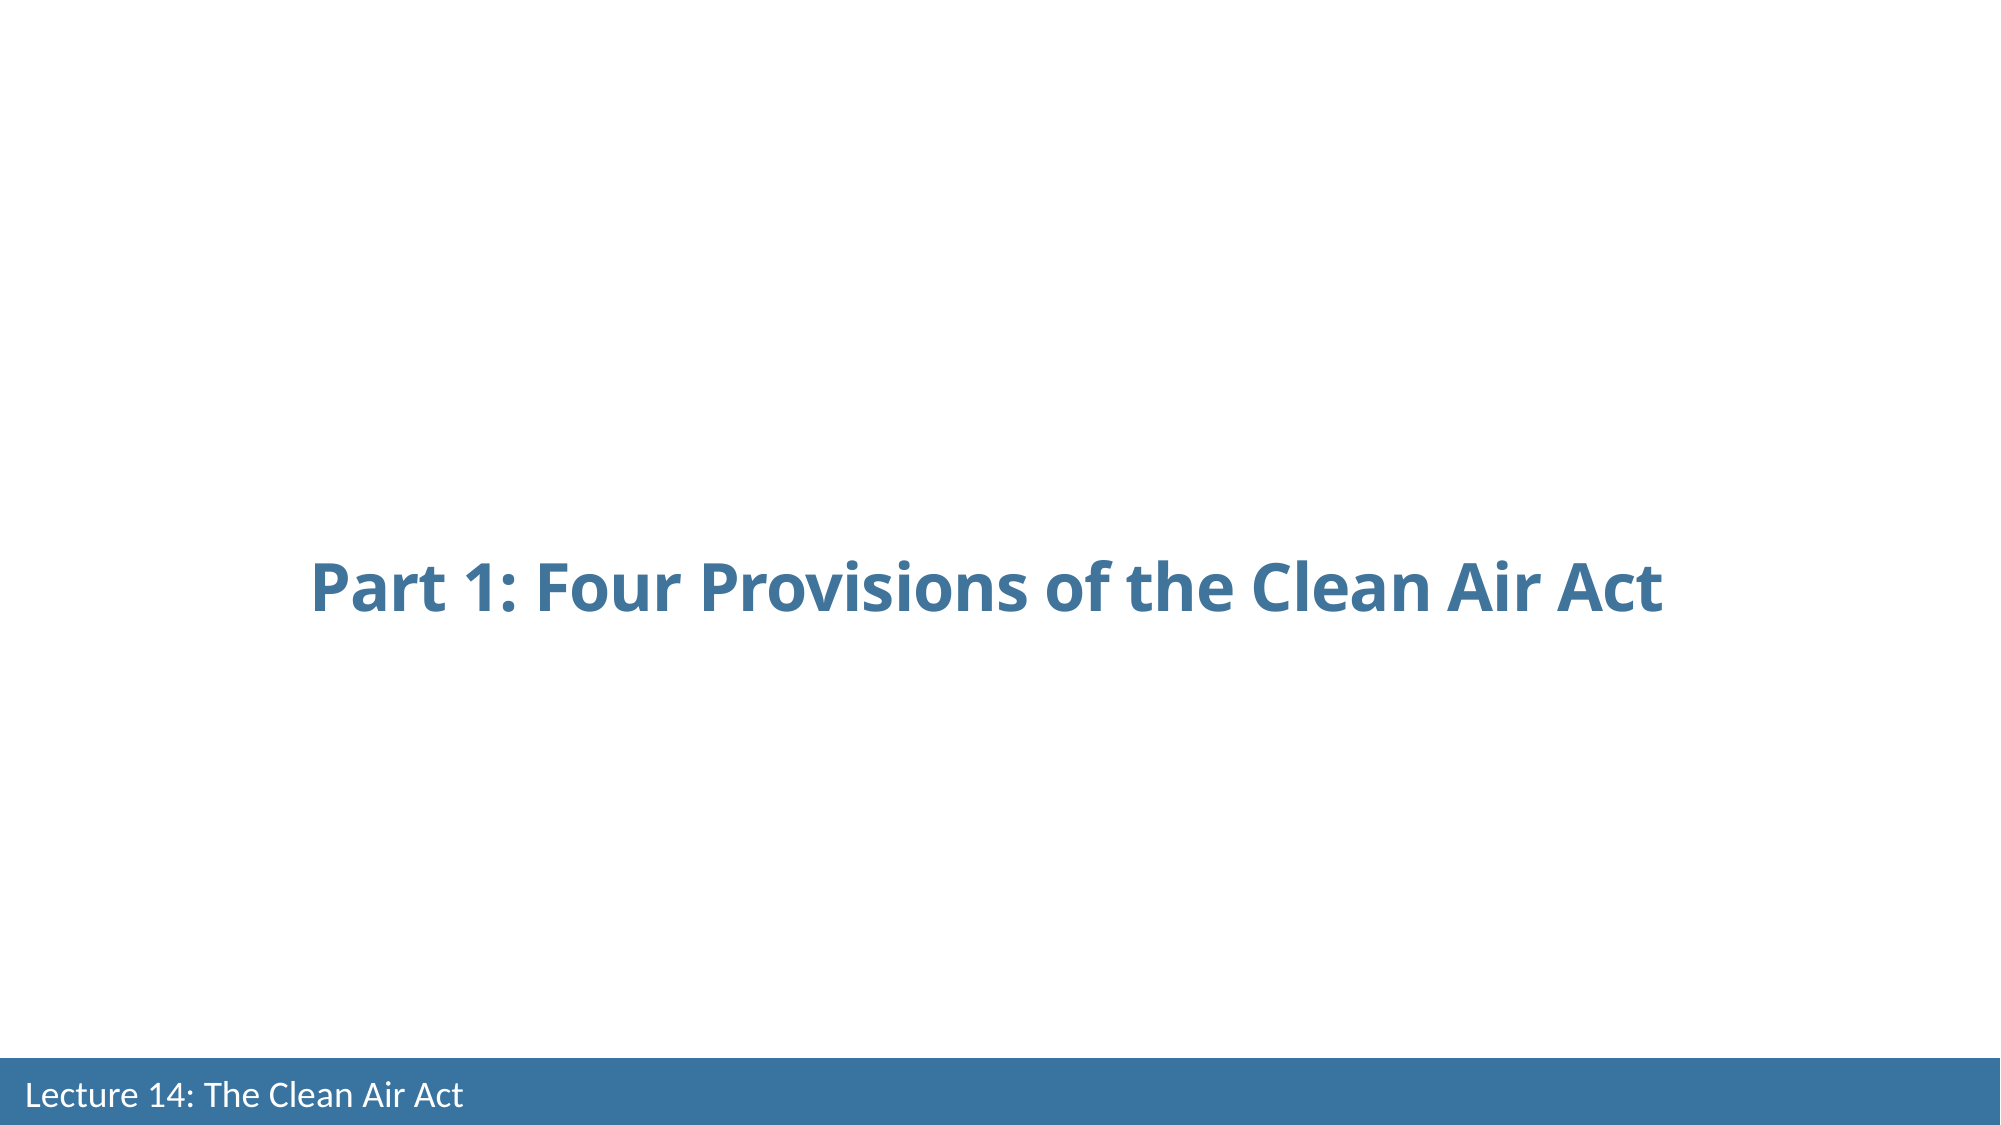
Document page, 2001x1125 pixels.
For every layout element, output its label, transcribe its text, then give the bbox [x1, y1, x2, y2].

title Part 1: Four Provisions of the Clean Air Act [170, 394, 1820, 633]
